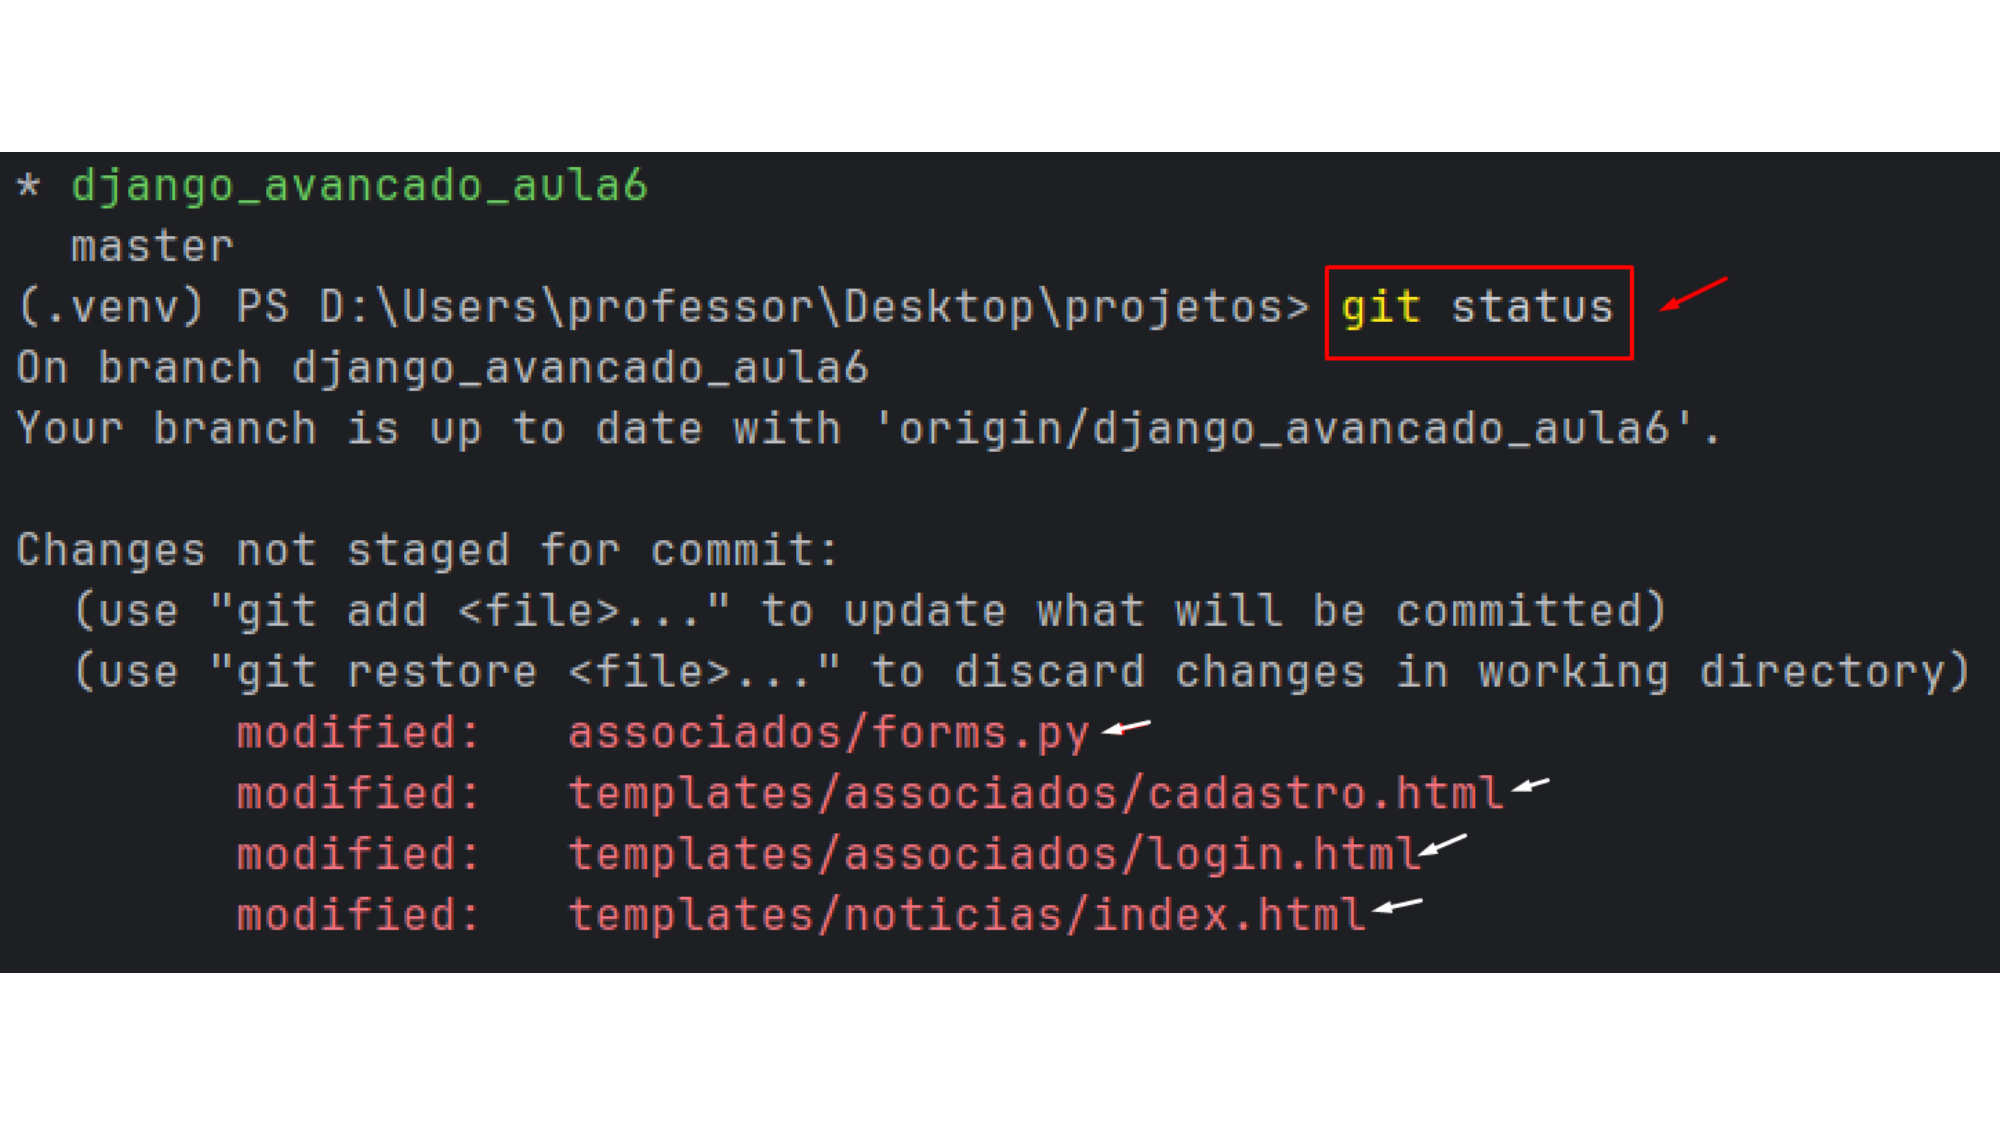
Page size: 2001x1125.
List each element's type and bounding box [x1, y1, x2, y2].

picture [0, 152, 2000, 973]
